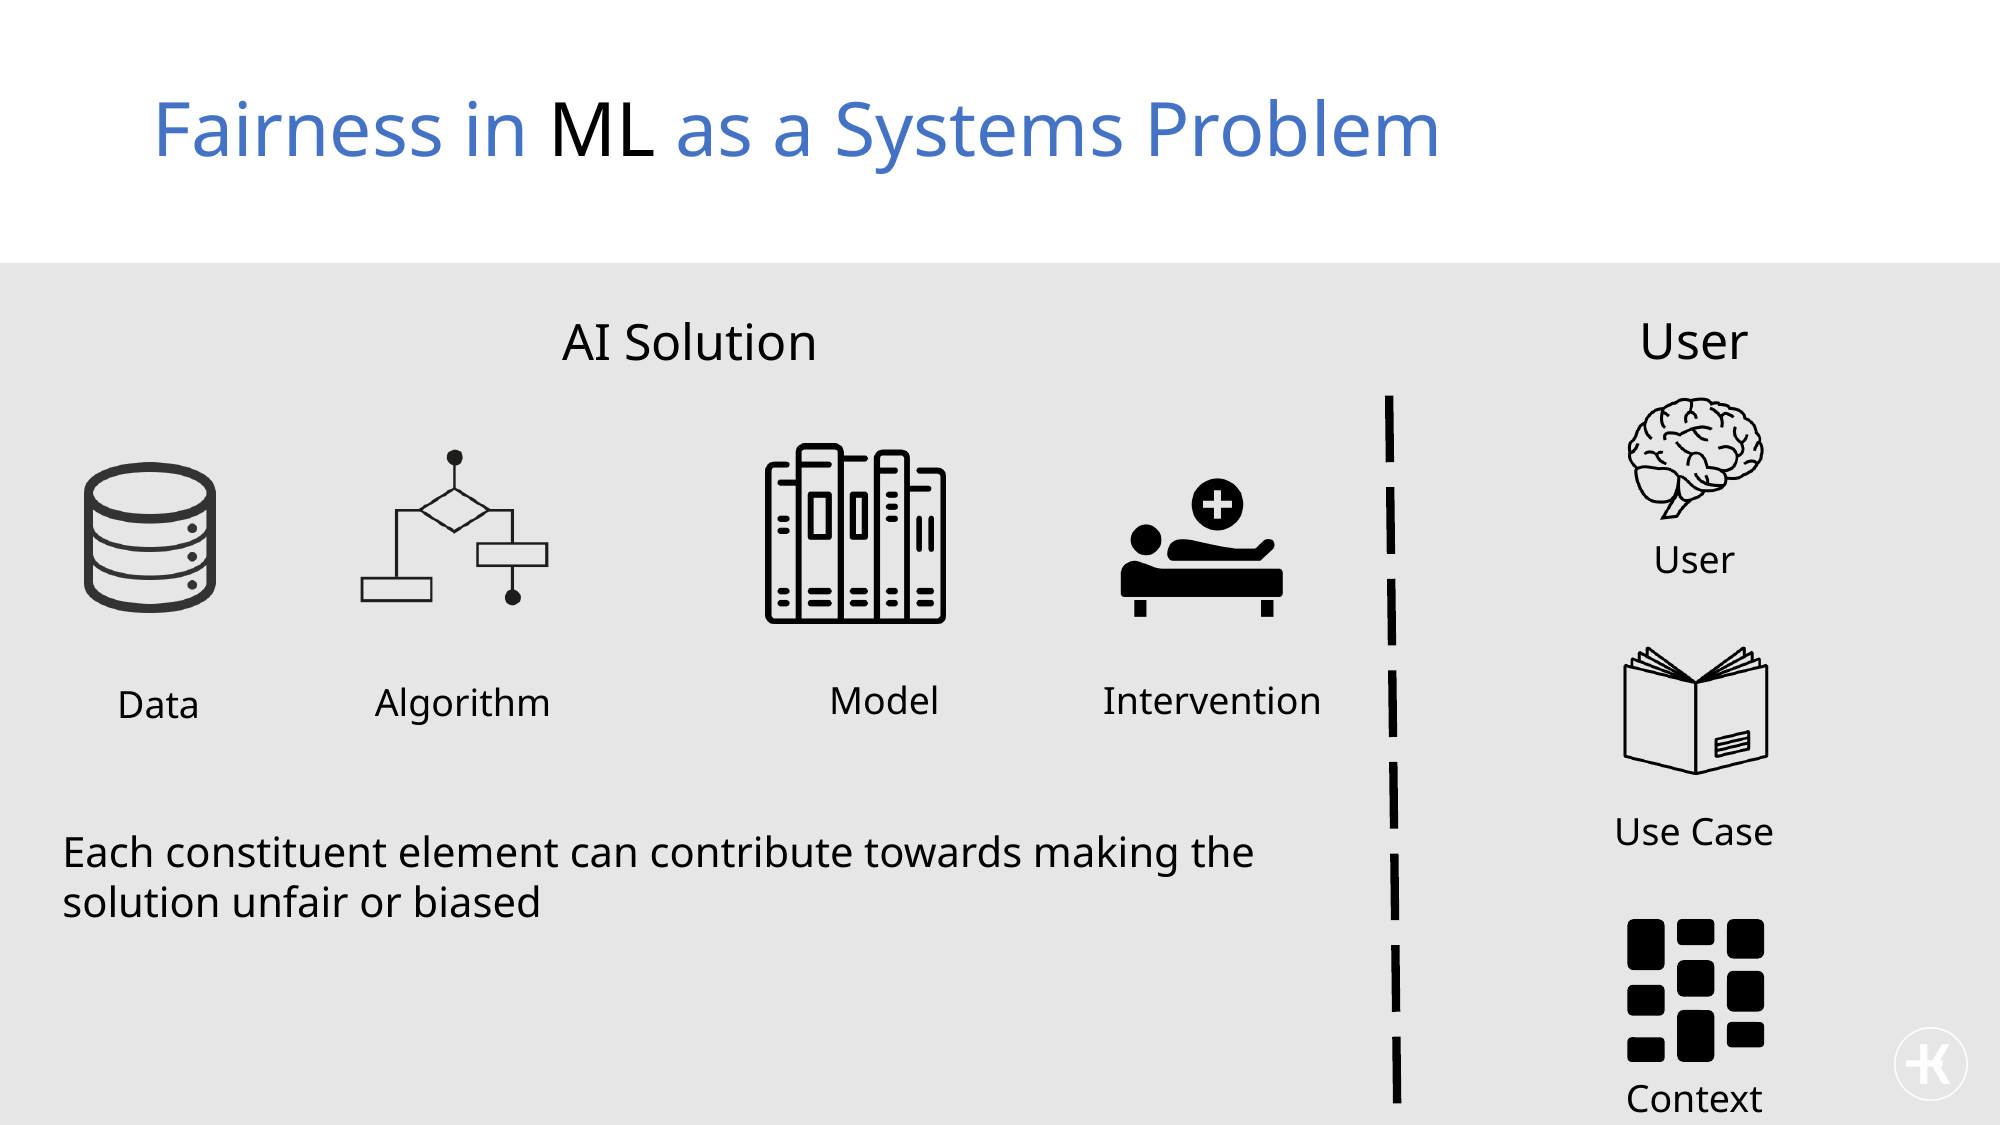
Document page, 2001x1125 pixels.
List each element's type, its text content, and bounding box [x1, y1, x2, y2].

picture [1894, 1027, 1968, 1101]
text_box User [1624, 302, 1764, 377]
picture [74, 462, 225, 613]
text_box [1725, 969, 1766, 1013]
text_box AI Solution [547, 303, 833, 378]
text_box [1725, 1020, 1766, 1049]
picture [765, 443, 946, 624]
text_box User [1638, 534, 1751, 589]
text_box Intervention [1088, 669, 1337, 730]
title Fairness in ML as a Systems Problem [137, 67, 1863, 198]
text_box Each constituent element can contribute towards making the solution unfair or biased [47, 818, 1272, 934]
text_box Model [814, 669, 955, 730]
text_box [1676, 918, 1716, 947]
picture [341, 414, 567, 640]
text_box [1626, 1036, 1666, 1063]
text_box [1626, 918, 1666, 972]
picture [1620, 635, 1771, 786]
text_box Use Case [1599, 801, 1790, 861]
text_box [1676, 1008, 1716, 1063]
text_box Data [102, 673, 215, 734]
picture [1081, 451, 1322, 692]
picture [1620, 383, 1771, 534]
text_box Algorithm [360, 671, 566, 731]
text_box [1725, 918, 1766, 960]
text_box [1626, 983, 1666, 1017]
text_box Context [1611, 1067, 1778, 1125]
text_box [1676, 959, 1716, 998]
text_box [1389, 395, 1398, 1108]
